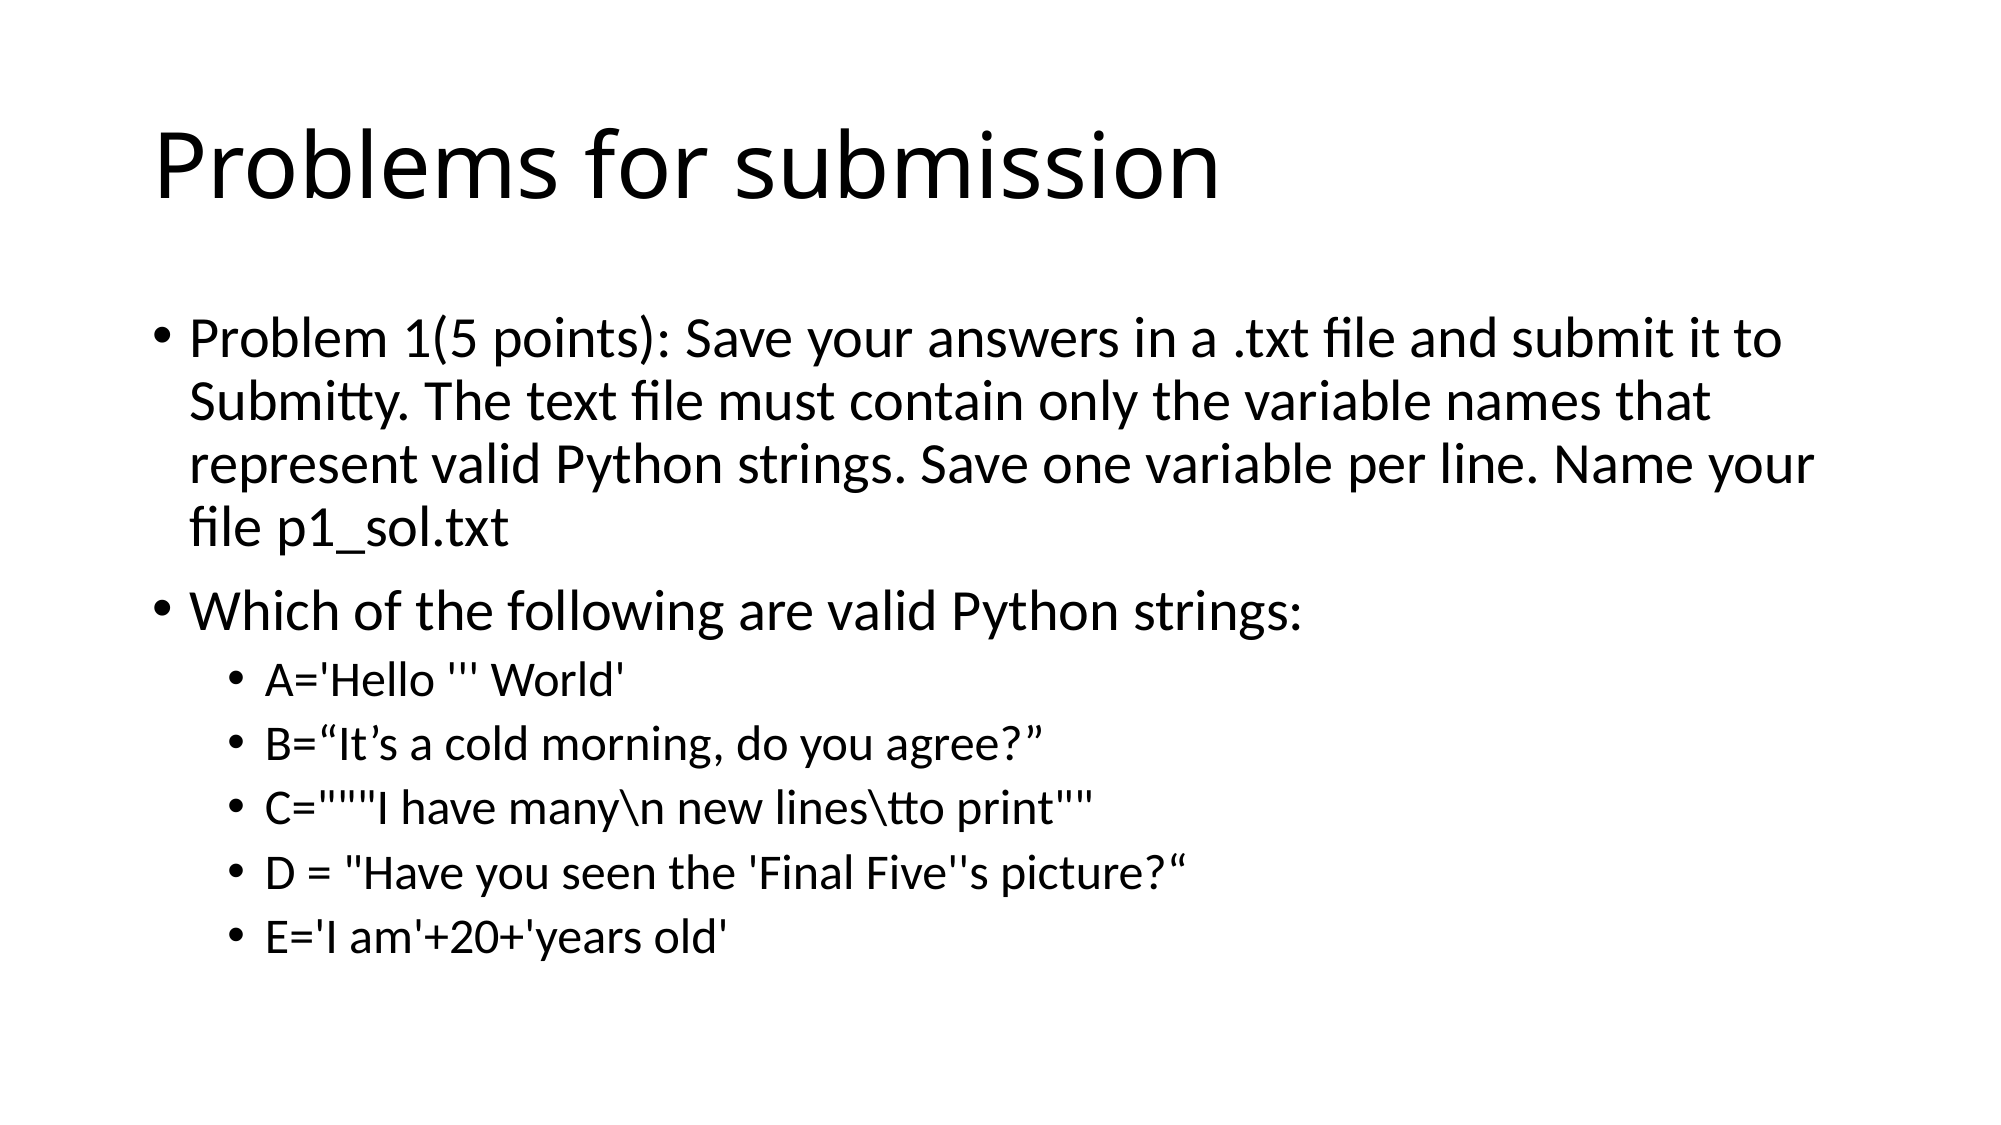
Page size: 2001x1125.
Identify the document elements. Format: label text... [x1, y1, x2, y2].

title Problems for submission [137, 59, 1863, 278]
list Problem 1(5 points): Save your answers in a .txt file and submit it to Submitty. The text file must contain only the variable names that represent valid Python strings. Save one variable per line. Name your file p1_sol.txt Which of the following are valid Python strings: A='Hello ''' World' B=“It’s a cold morning, do you agree?” C="""I have many\n new lines\tto print"" D = "Have you seen the 'Final Five''s picture?“ E='I am'+20+'years old' [137, 299, 1863, 1014]
